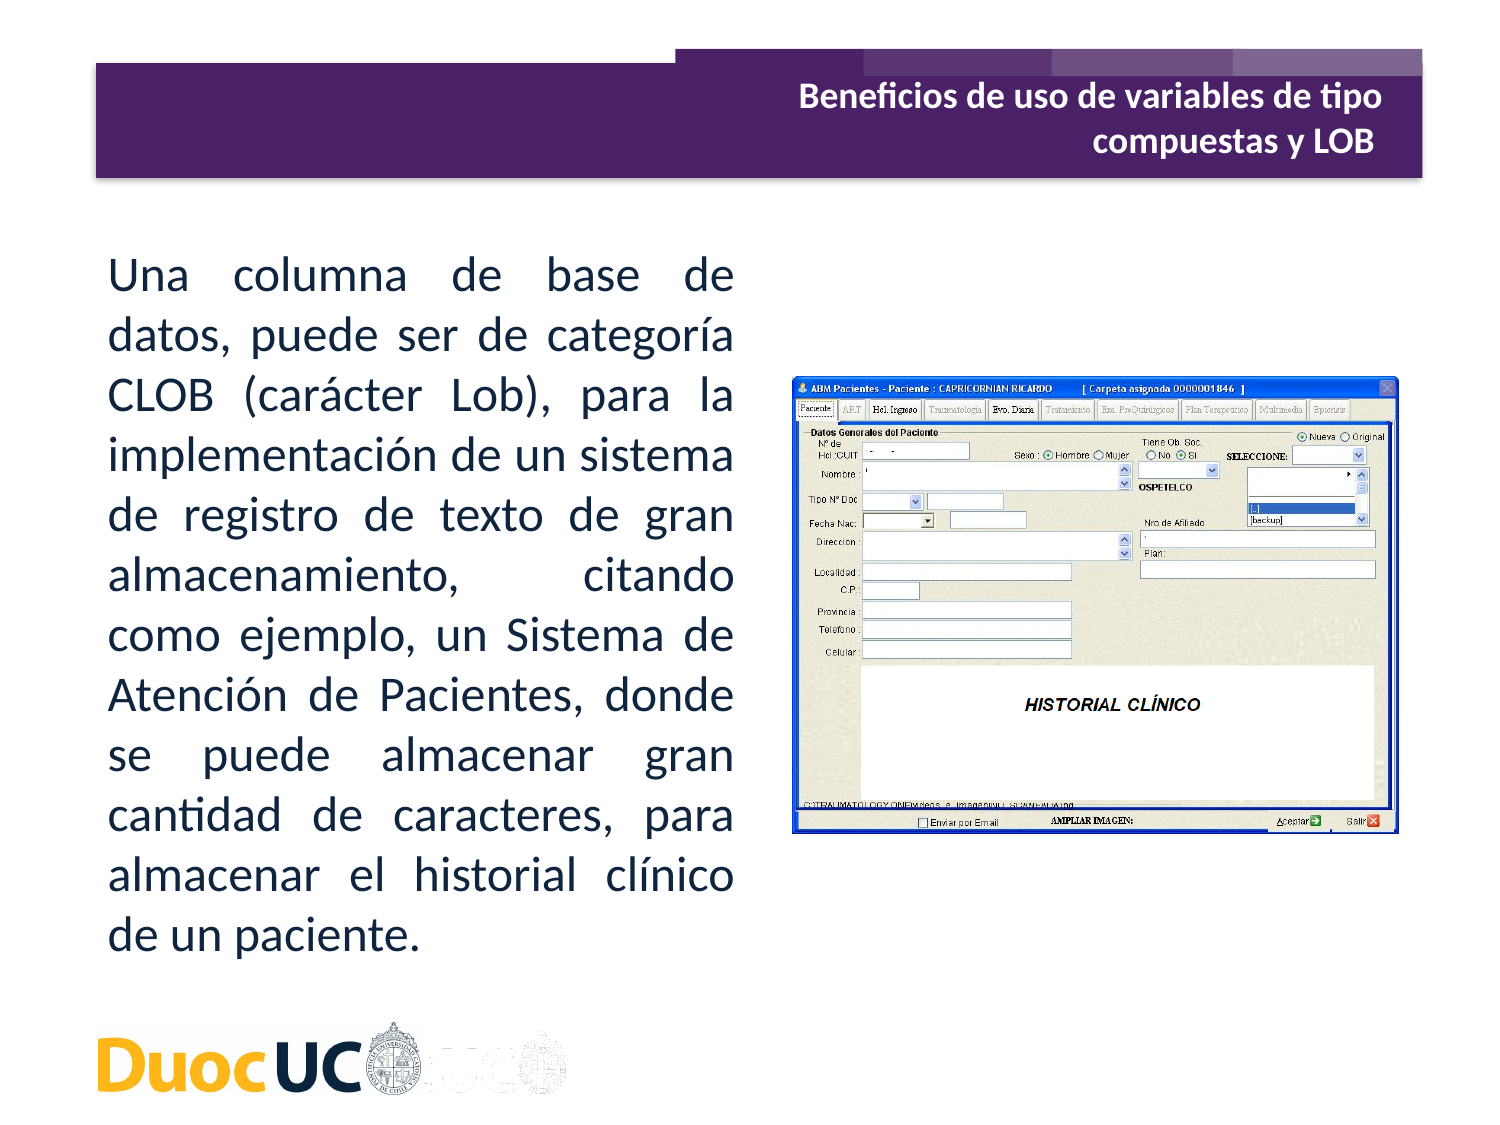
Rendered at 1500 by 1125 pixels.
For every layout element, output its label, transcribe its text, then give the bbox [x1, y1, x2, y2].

text_box Beneficios de uso de variables de tipo compuestas y LOB [749, 63, 1399, 170]
picture [96, 1021, 566, 1095]
text_box Una columna de base de datos, puede ser de categoría CLOB (carácter Lob), para la implementación de un sistema de registro de texto de gran almacenamiento, citando como ejemplo, un Sistema de Atención de Pacientes, donde se puede almacenar gran cantidad de caracteres, para almacenar el historial clínico de un paciente. [92, 233, 750, 976]
picture [792, 376, 1399, 834]
